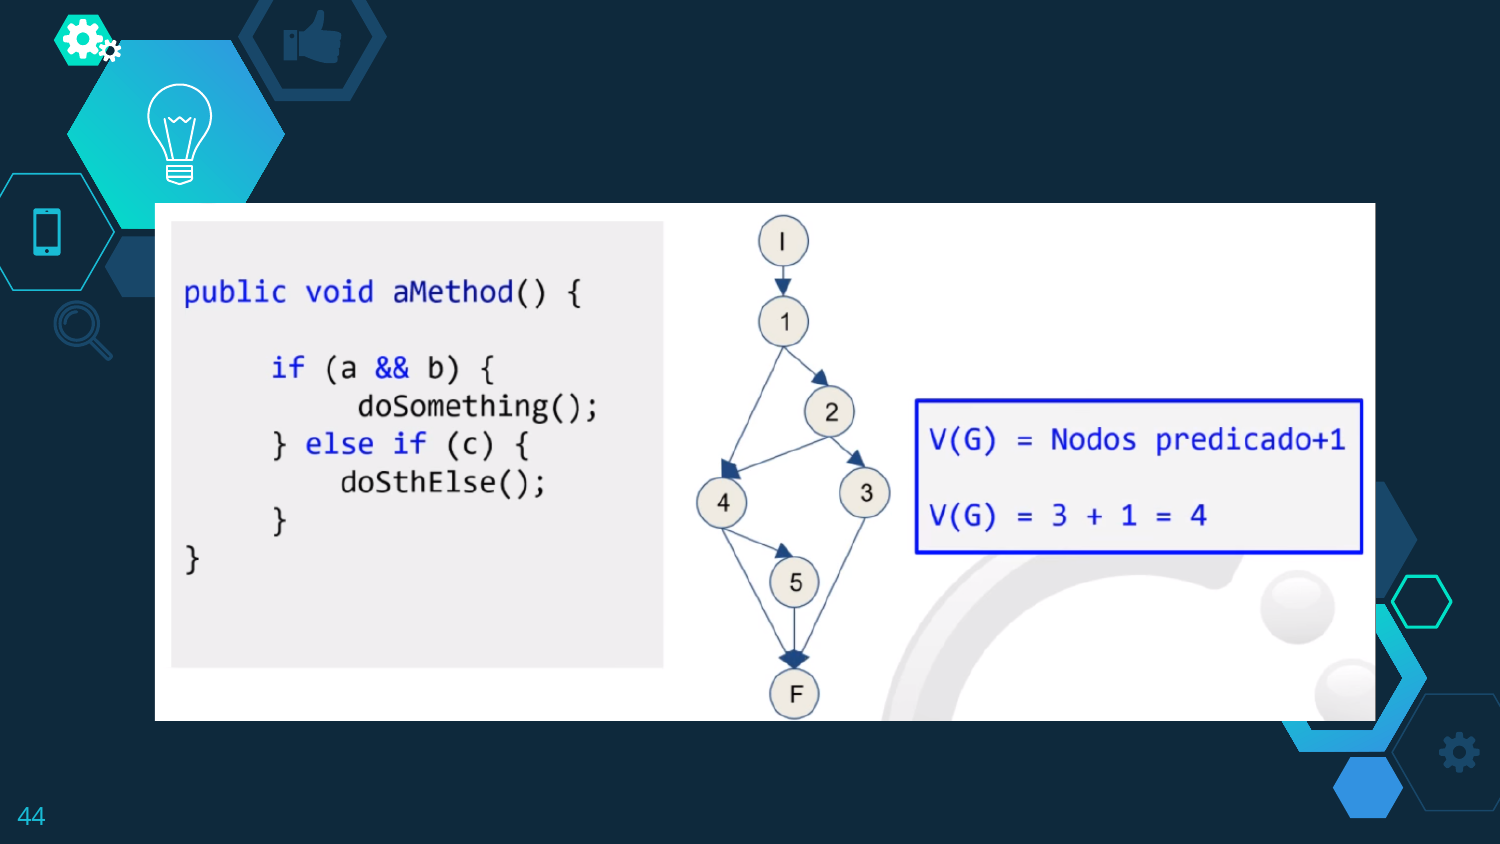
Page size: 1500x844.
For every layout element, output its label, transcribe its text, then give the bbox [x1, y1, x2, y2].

slide_number 44 [2, 785, 93, 844]
picture [154, 202, 1377, 722]
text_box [62, 18, 122, 63]
